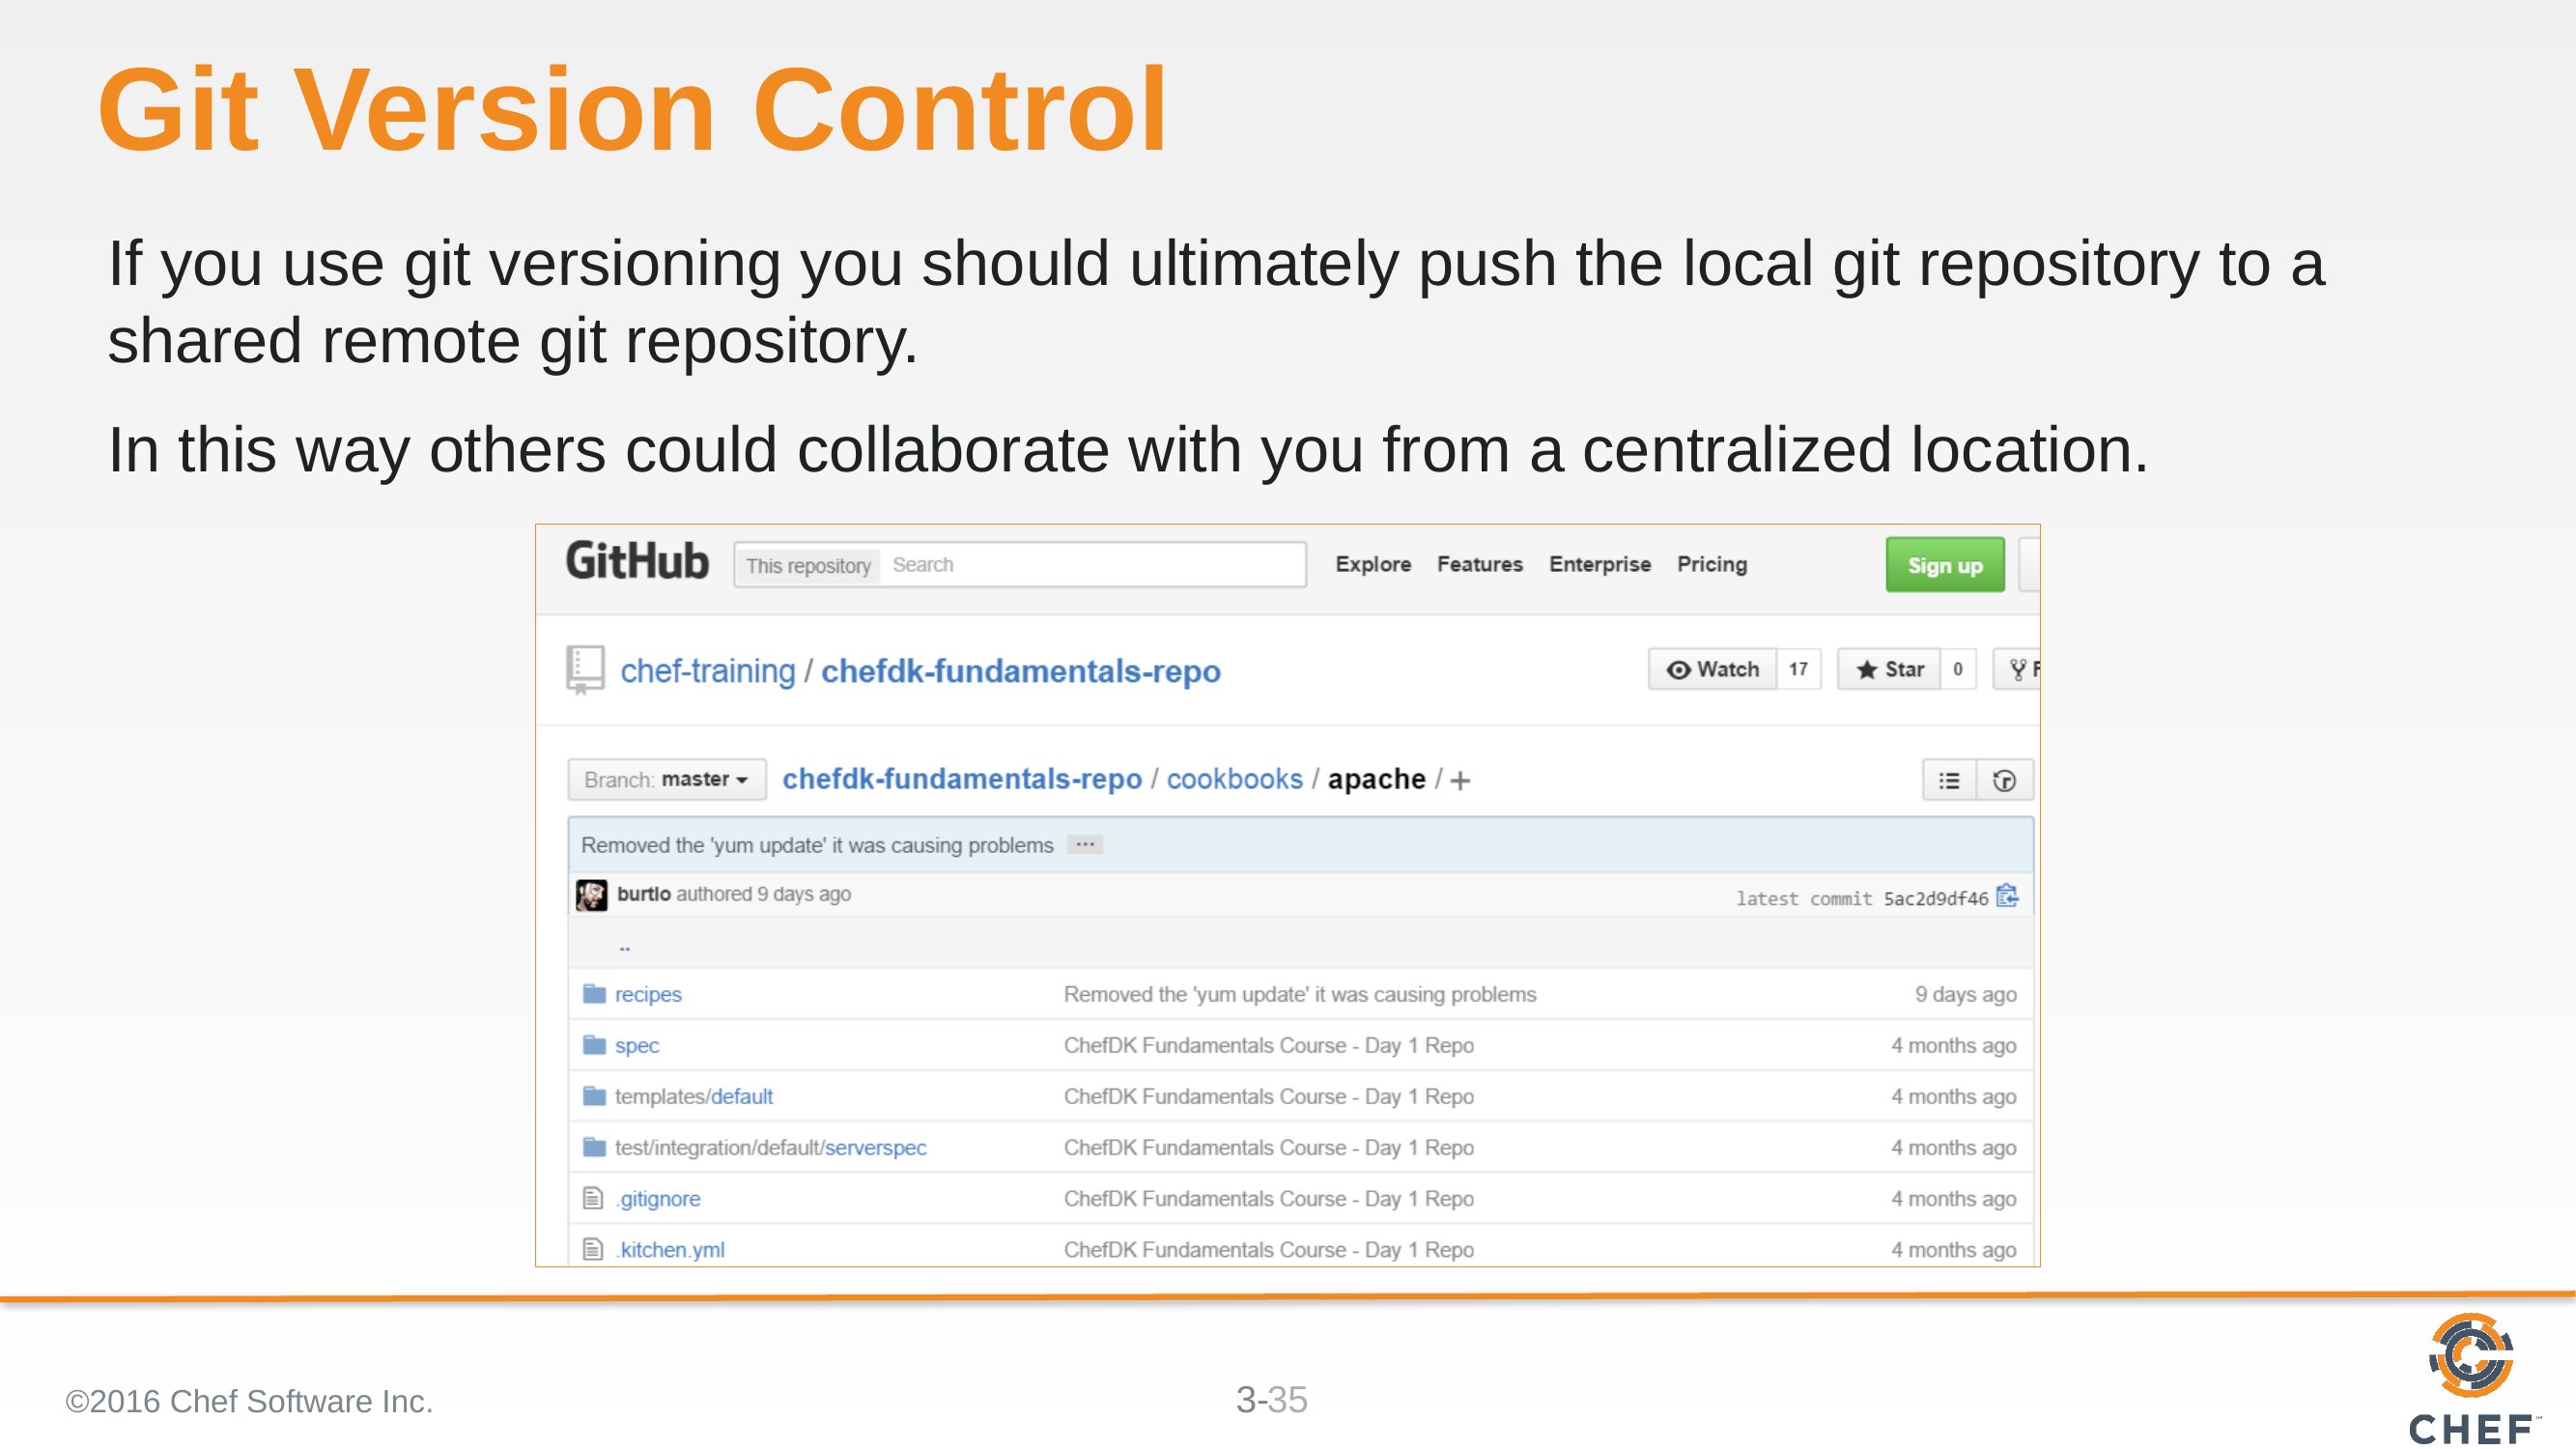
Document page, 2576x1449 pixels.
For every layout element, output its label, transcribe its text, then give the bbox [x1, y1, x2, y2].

title Git Version Control [96, 48, 2463, 180]
picture [534, 524, 2041, 1267]
picture [2399, 1297, 2550, 1449]
footer ©2016 Chef Software Inc. [51, 1359, 952, 1440]
list If you use git versioning you should ultimately push the local git repository to a shared remote git repository. In this way others could collaborate with you from a centralized location. [107, 221, 2469, 608]
slide_number 35 [998, 1359, 1578, 1437]
